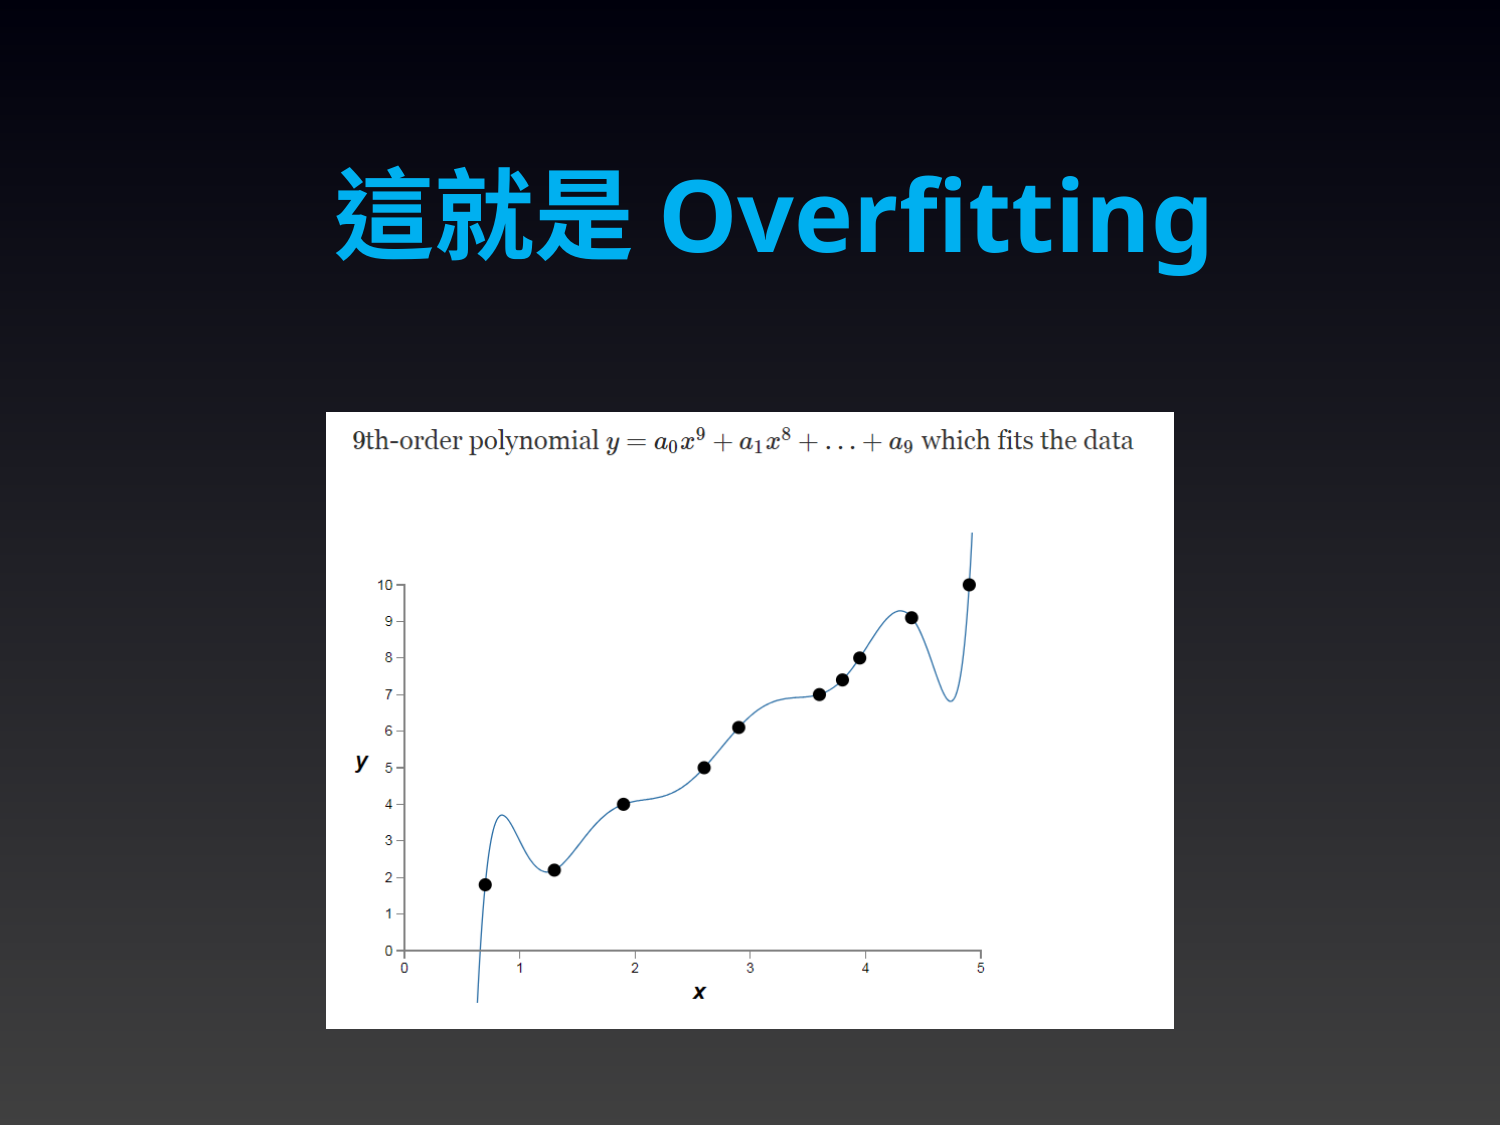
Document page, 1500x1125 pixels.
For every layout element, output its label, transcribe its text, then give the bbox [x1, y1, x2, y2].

picture [326, 412, 1174, 1030]
text_box 這就是Overfitting [174, 124, 1375, 288]
